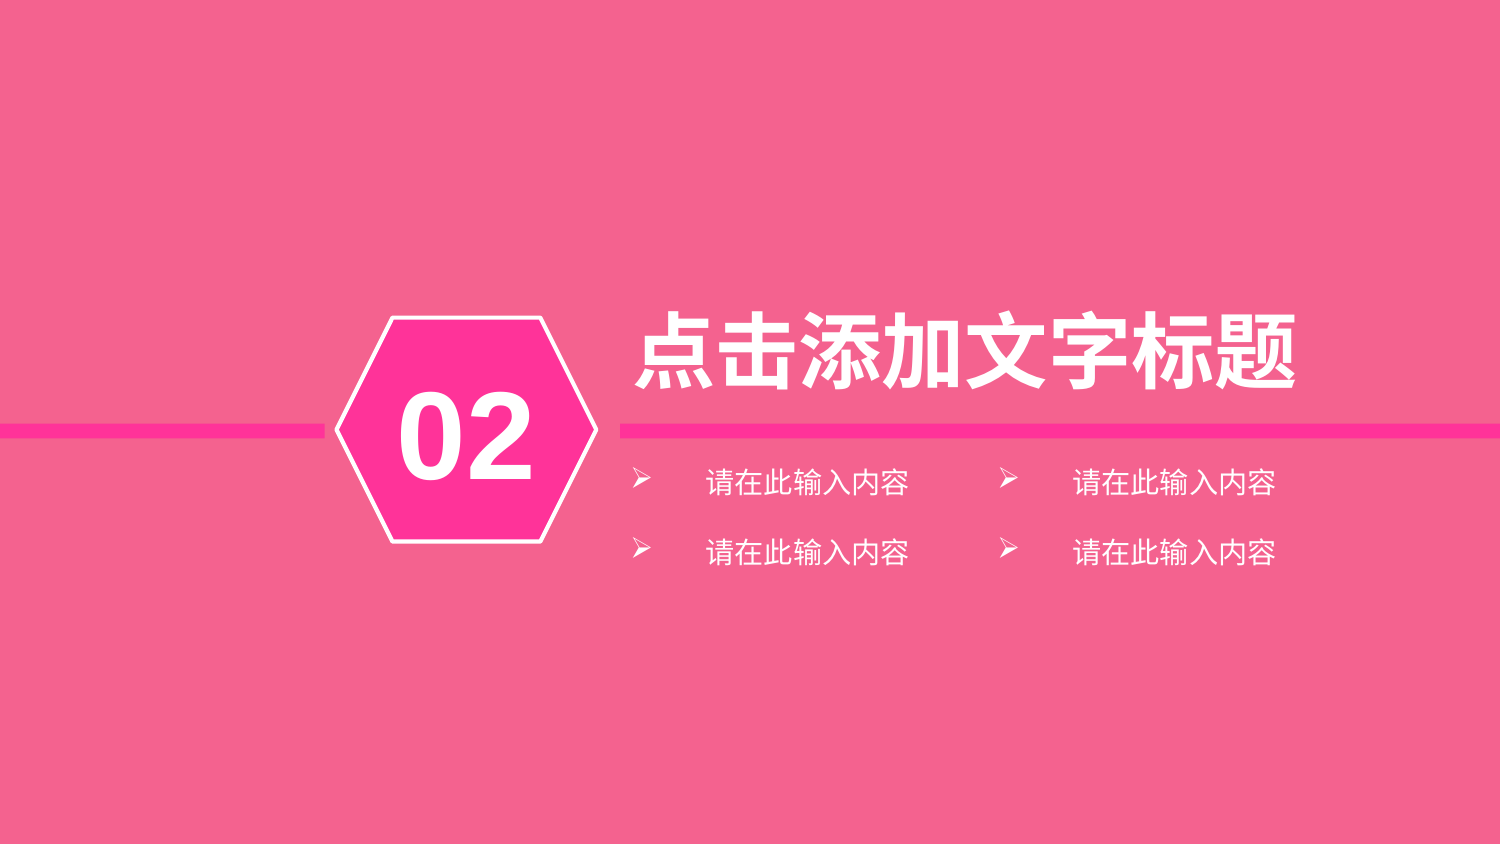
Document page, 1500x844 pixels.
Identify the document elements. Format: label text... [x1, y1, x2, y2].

text_box 请在此输入内容 [982, 457, 1292, 507]
text_box 请在此输入内容 [615, 526, 926, 577]
text_box 02 [334, 315, 599, 544]
text_box [0, 422, 327, 441]
text_box 请在此输入内容 [615, 457, 926, 507]
text_box 请在此输入内容 [982, 526, 1292, 577]
text_box [618, 422, 1500, 441]
text_box 点击添加文字标题 [617, 291, 1314, 407]
